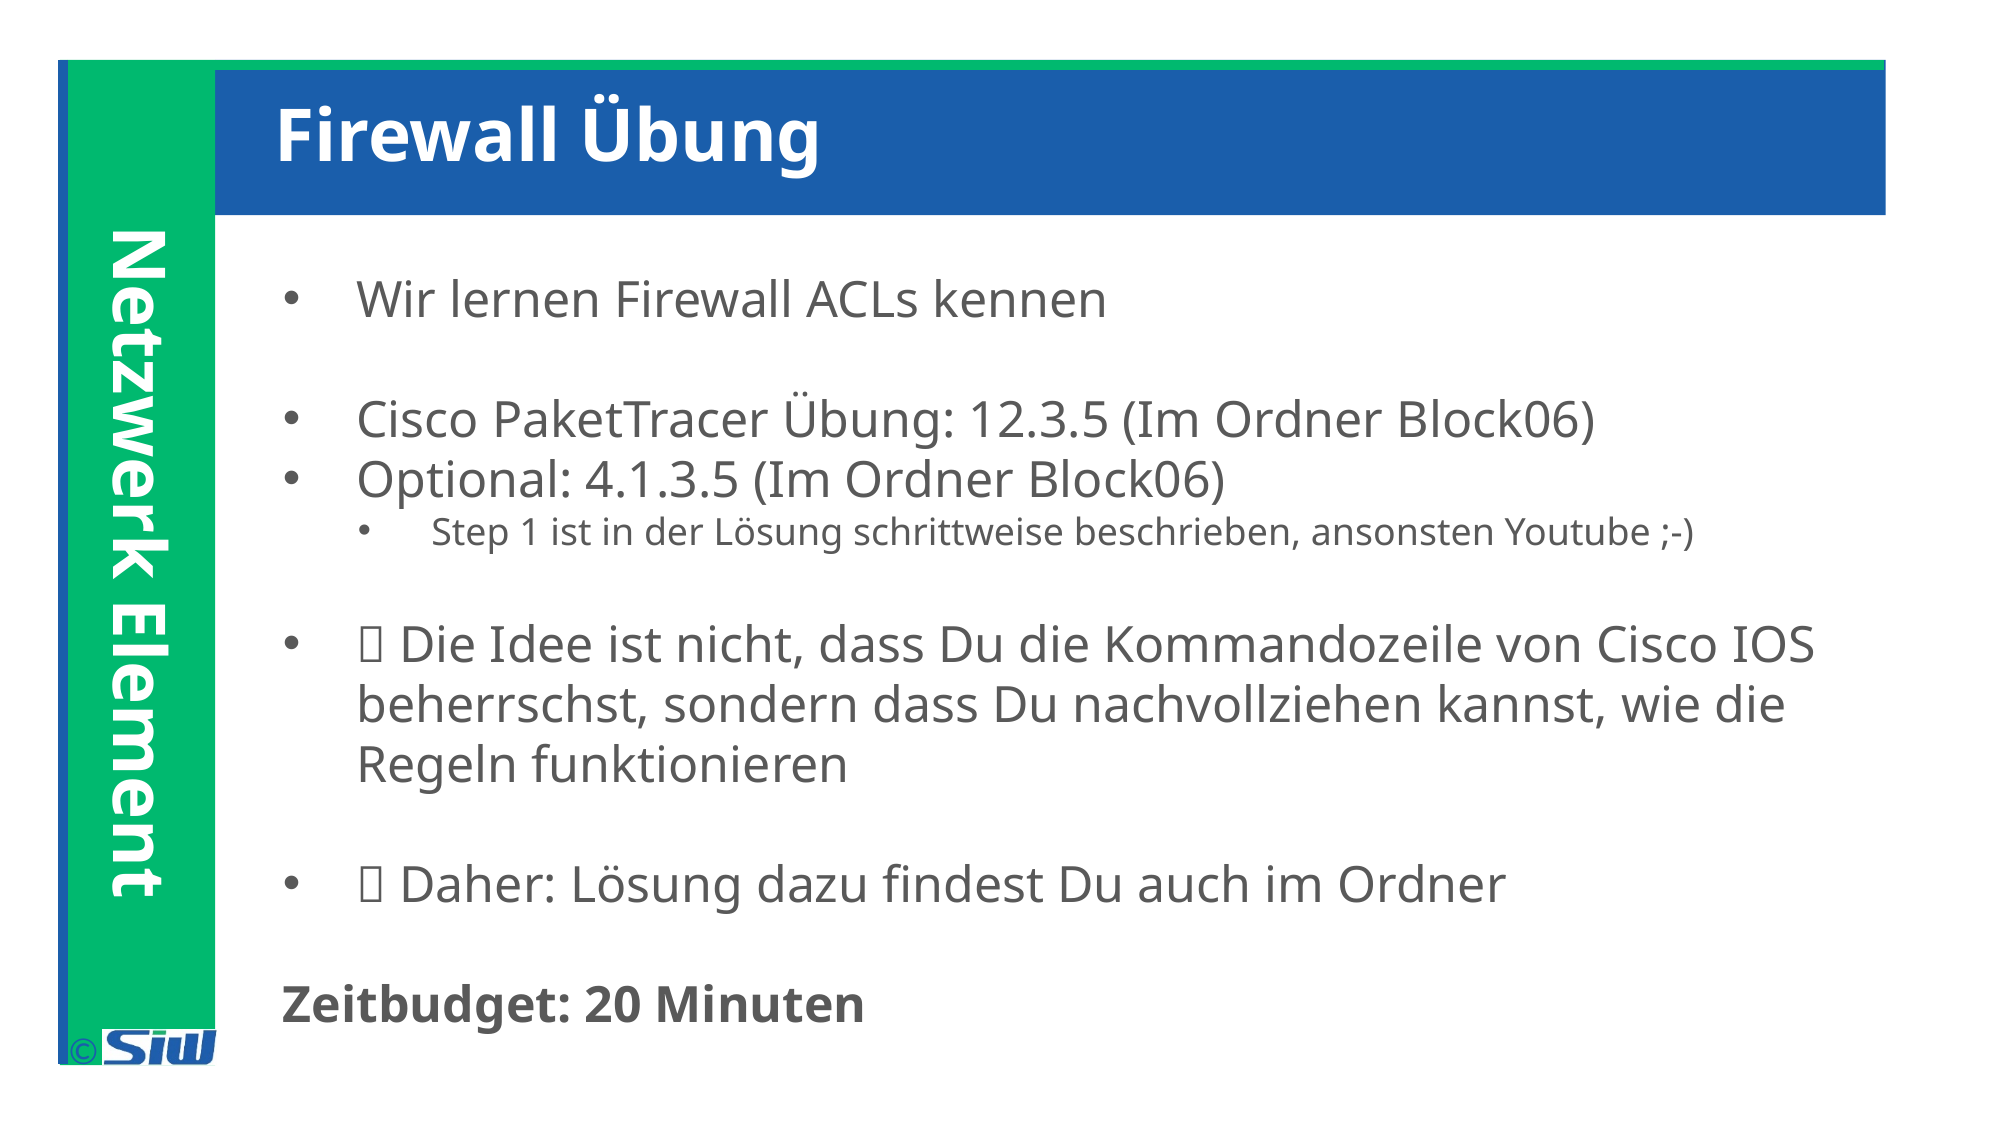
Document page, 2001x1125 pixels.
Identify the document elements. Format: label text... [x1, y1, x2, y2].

text_box Wir lernen Firewall ACLs kennen Cisco PaketTracer Übung: 12.3.5 (Im Ordner Block06) Optional: 4.1.3.5 (Im Ordner Block06) Step 1 ist in der Lösung schrittweise beschrieben, ansonsten Youtube ;-)  Die Idee ist nicht, dass Du die Kommandozeile von Cisco IOS beherrschst, sondern dass Du nachvollziehen kannst, wie die Regeln funktionieren  Daher: Lösung dazu findest Du auch im Ordner Zeitbudget: 20 Minuten [268, 260, 1883, 1100]
text_box Firewall Übung [216, 59, 1886, 216]
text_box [52, 1019, 217, 1081]
text_box Netzwerk Element [68, 59, 216, 1019]
